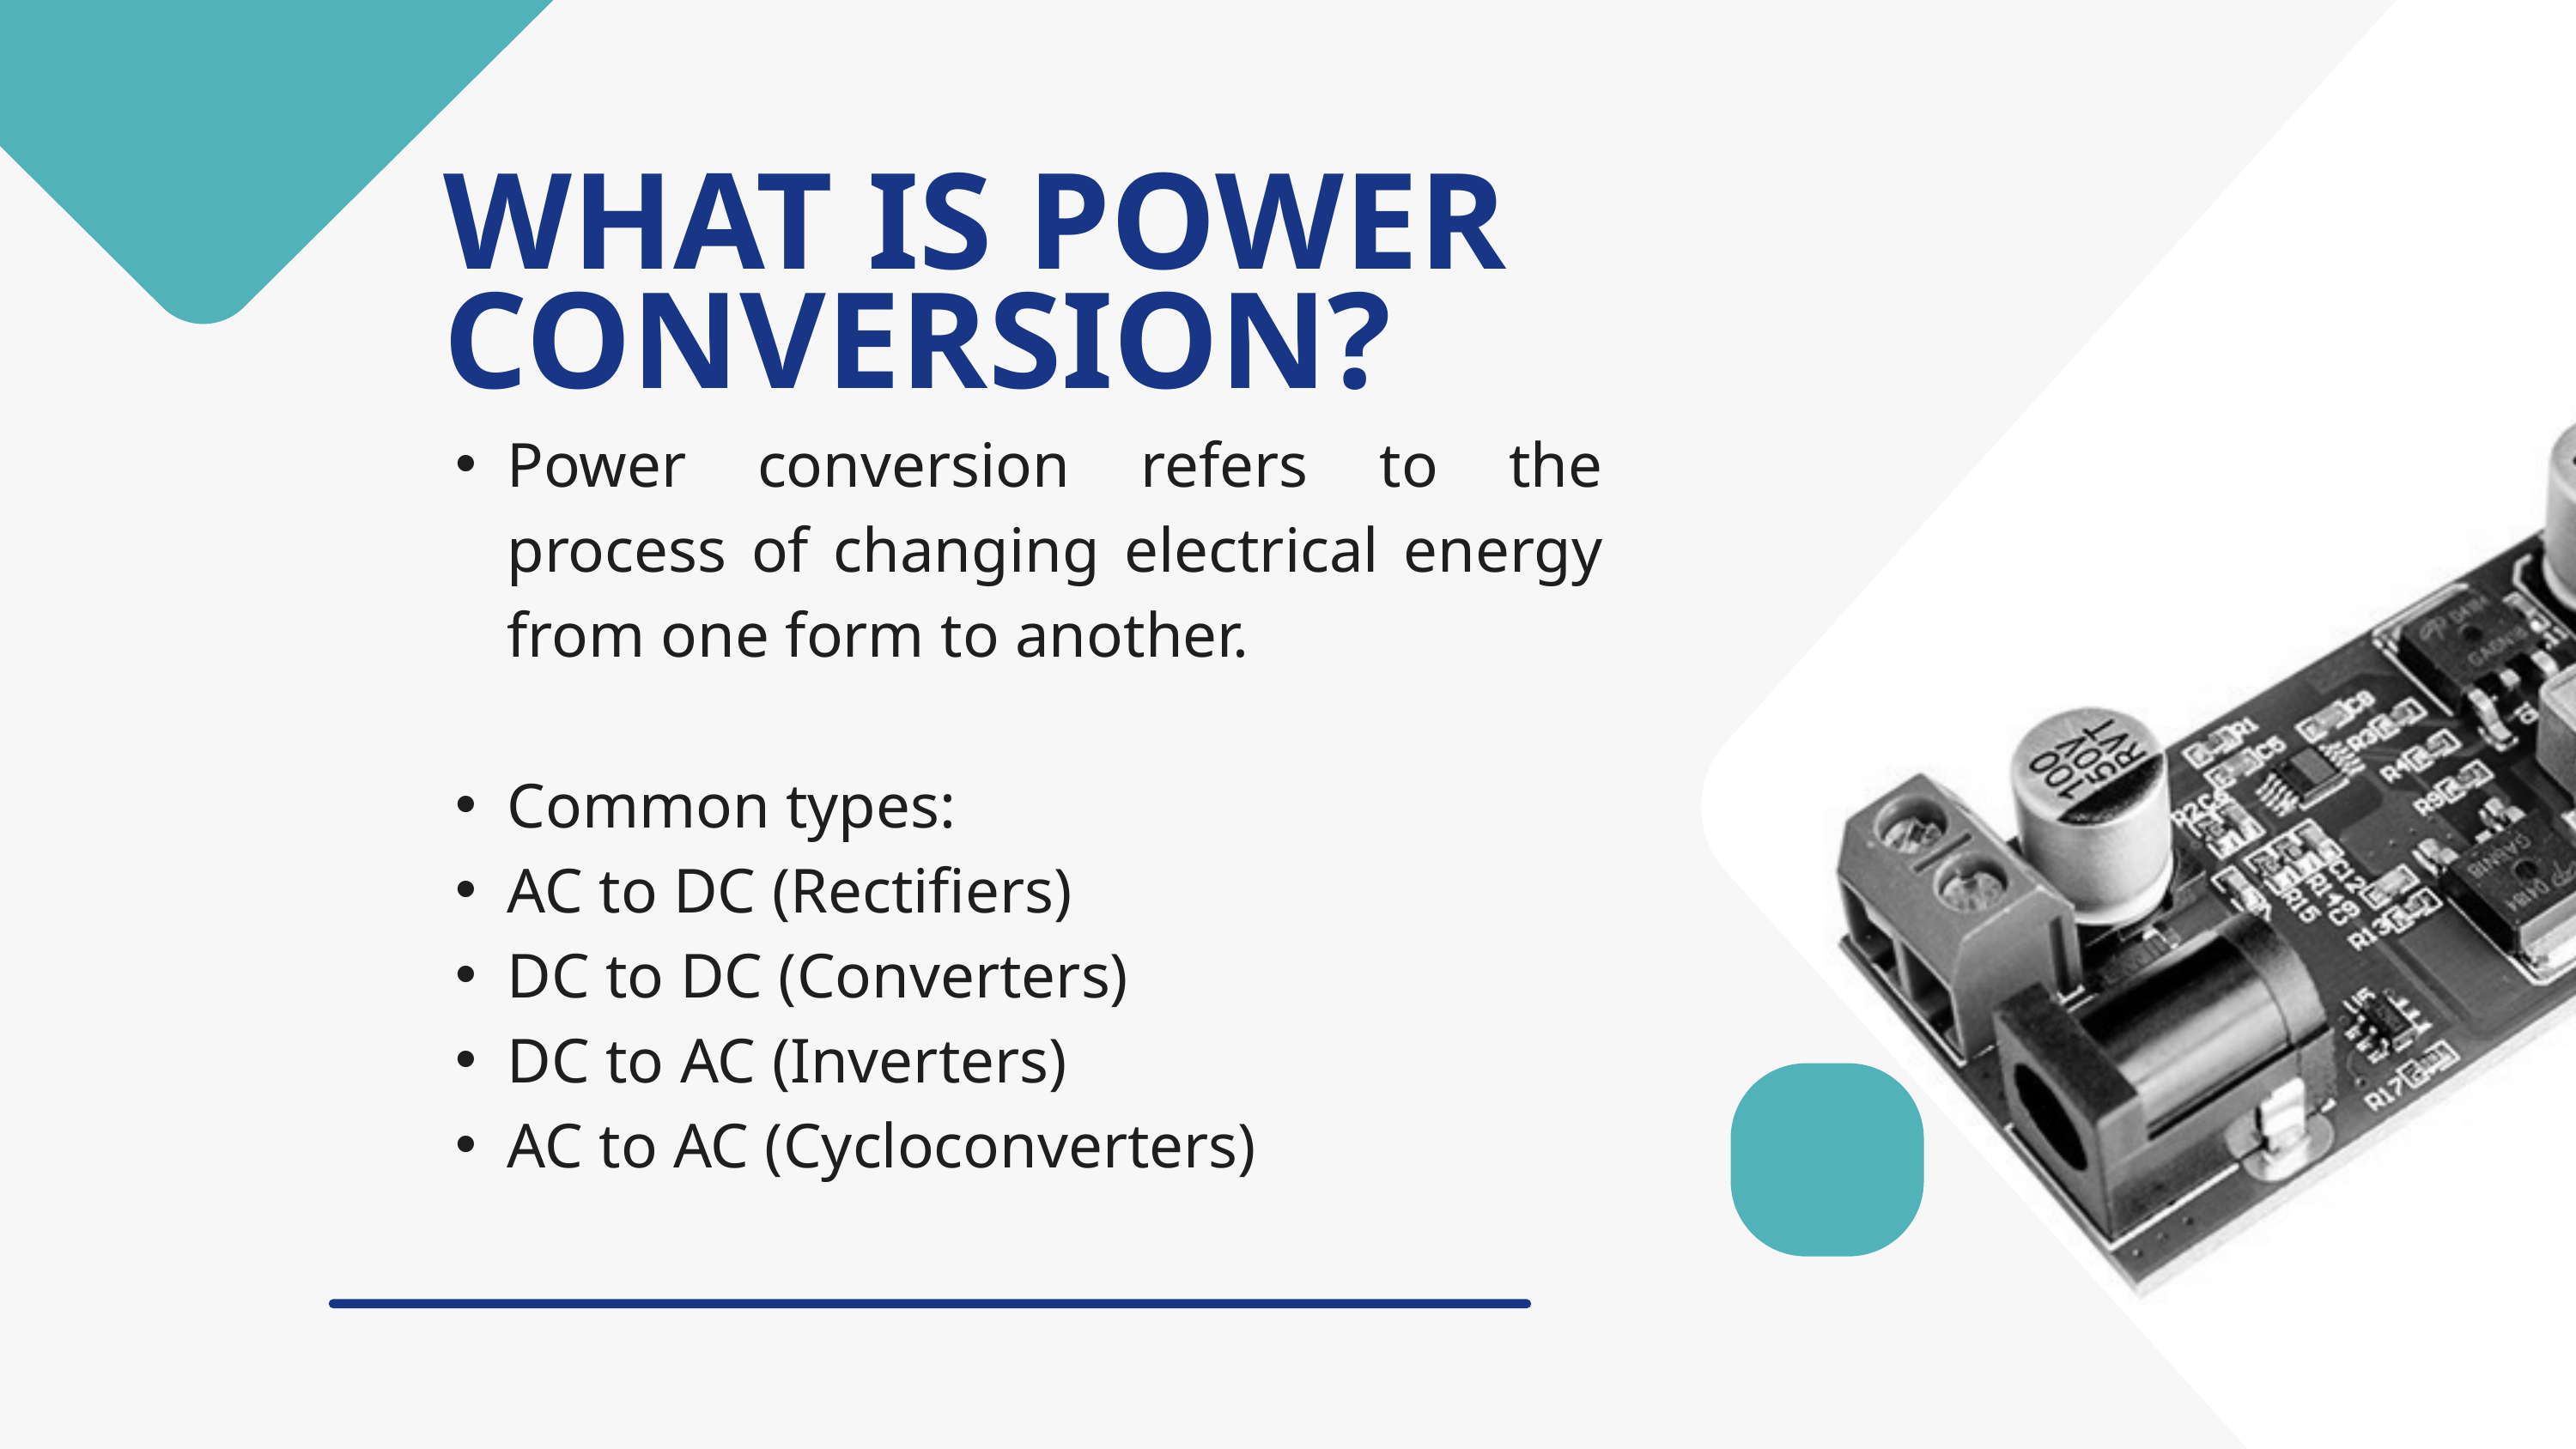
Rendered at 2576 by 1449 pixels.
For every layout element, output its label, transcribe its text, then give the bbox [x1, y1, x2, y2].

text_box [1668, 0, 2576, 1449]
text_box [1730, 1063, 1924, 1257]
text_box Power conversion refers to the process of changing electrical energy from one form to another. Common types: AC to DC (Rectifiers) DC to DC (Converters) DC to AC (Inverters) AC to AC (Cycloconverters) [404, 414, 1604, 1265]
text_box WHAT IS POWER CONVERSION? [443, 175, 1662, 415]
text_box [0, 0, 1528, 349]
